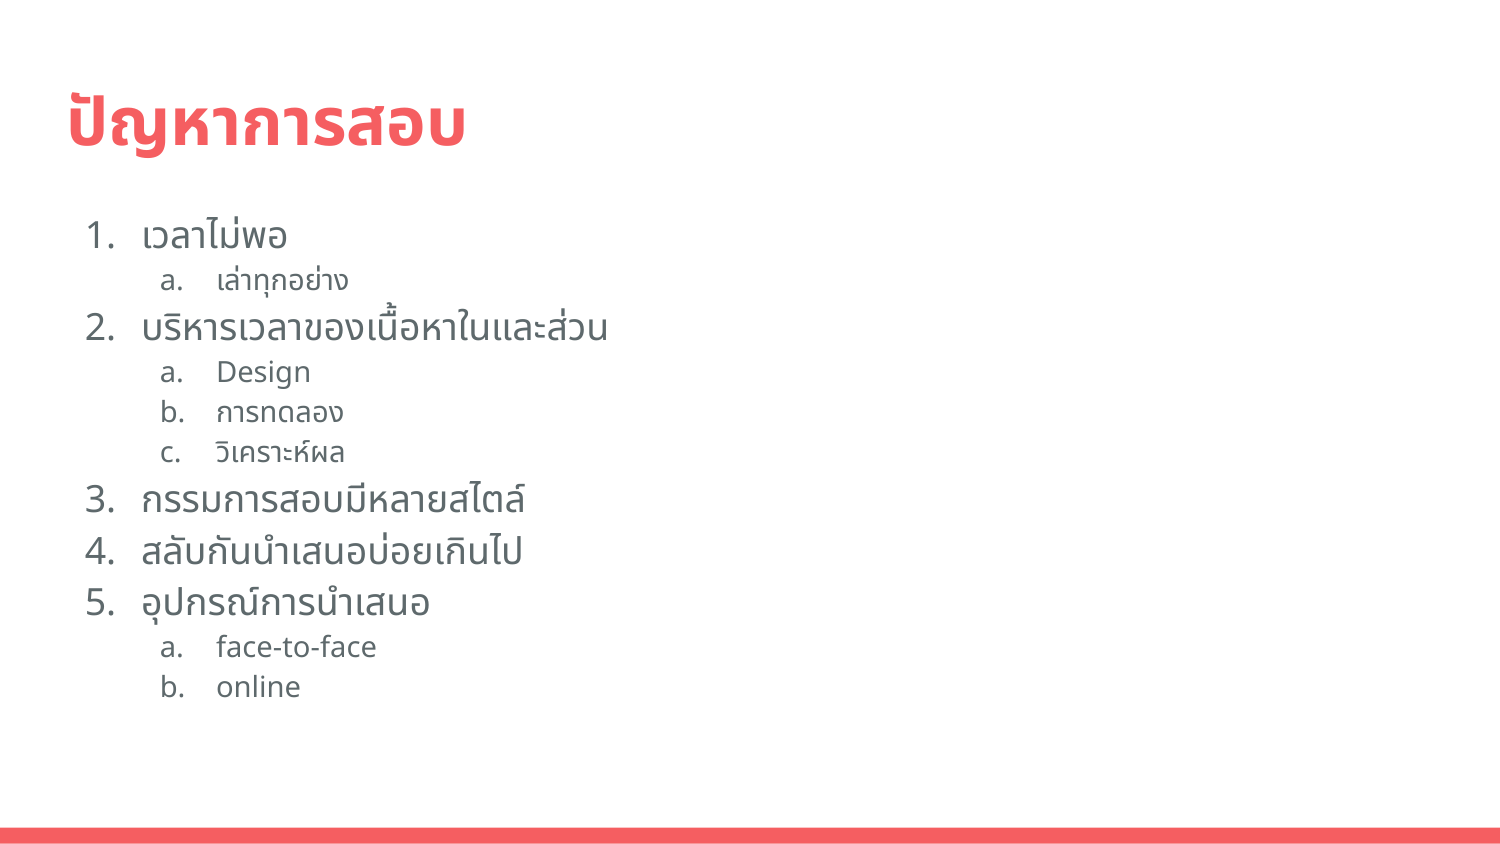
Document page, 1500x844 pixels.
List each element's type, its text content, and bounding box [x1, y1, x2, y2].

title ปัญหาการสอบ [51, 64, 1449, 167]
list เวลาไม่พอ เล่าทุกอย่าง บริหารเวลาของเนื้อหาในและส่วน Design การทดลอง วิเคราะห์ผล กรรมการสอบมีหลายสไตล์ สลับกันนำเสนอบ่อยเกินไป อุปกรณ์การนำเสนอ face-to-face online [51, 189, 1449, 750]
